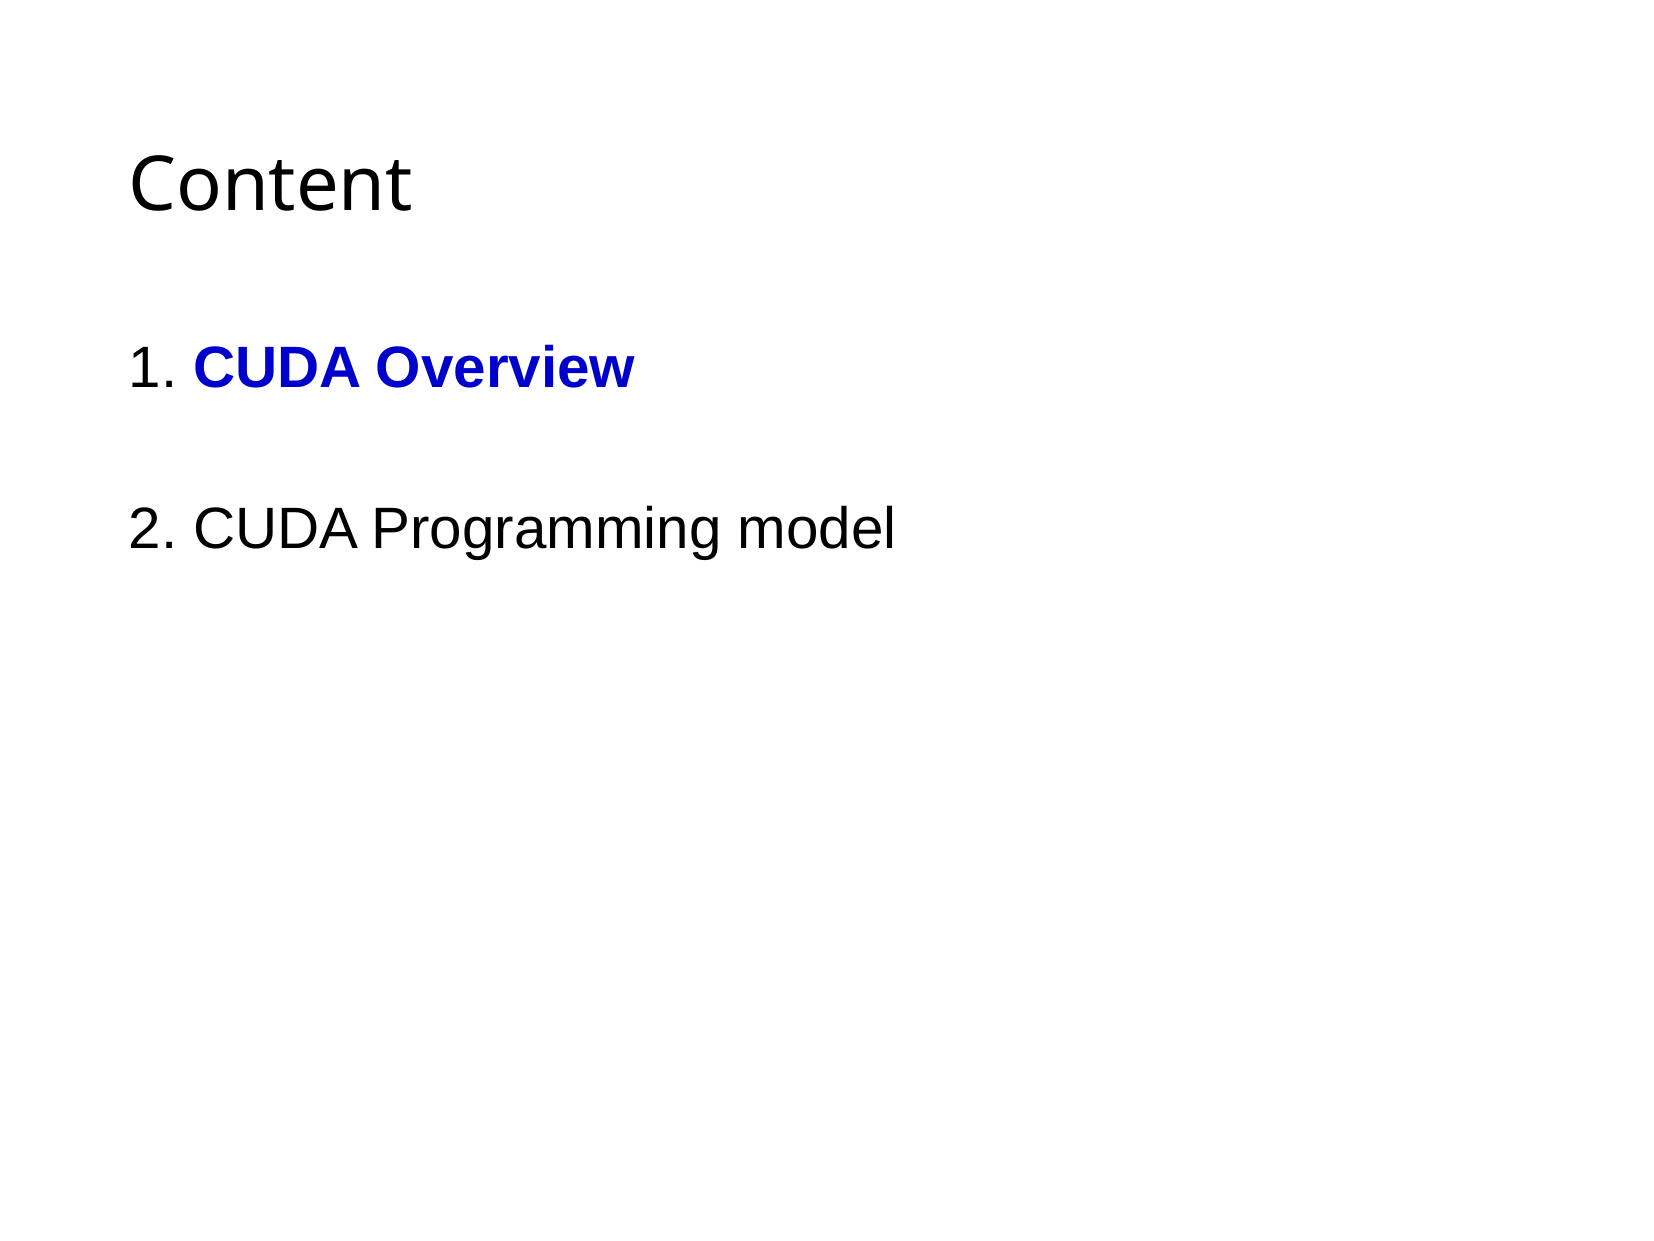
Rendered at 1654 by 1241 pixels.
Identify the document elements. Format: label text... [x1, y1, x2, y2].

list 1. CUDA Overview 2. CUDA Programming model [113, 330, 1540, 928]
title Content [113, 66, 1540, 306]
